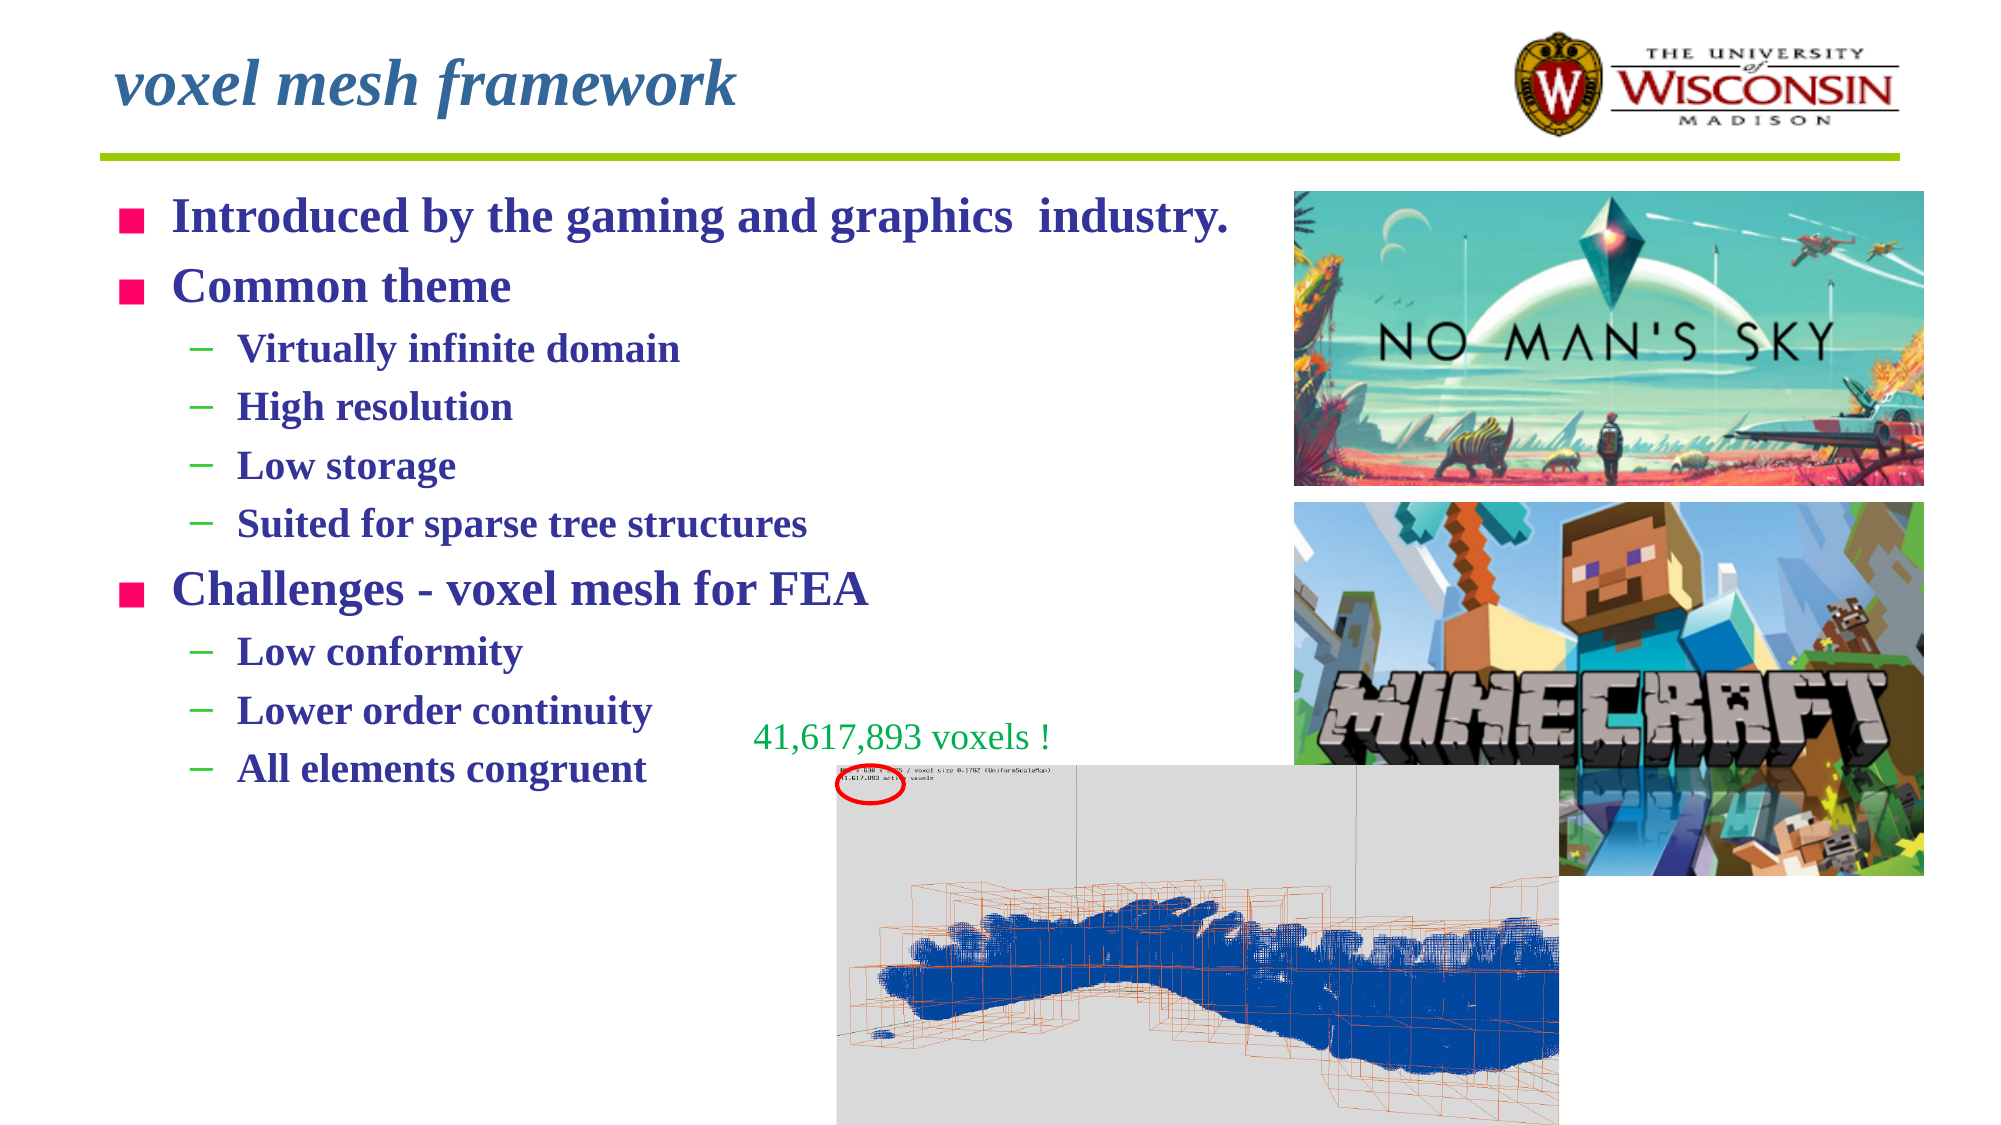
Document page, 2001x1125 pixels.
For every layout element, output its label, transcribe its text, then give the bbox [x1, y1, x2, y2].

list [1294, 191, 1924, 486]
text_box 41,617,893 voxels ! [738, 704, 1070, 766]
picture [836, 502, 1924, 1125]
text_box Introduced by the gaming and graphics industry. Common theme Virtually infinite domain High resolution Low storage Suited for sparse tree structures Challenges - voxel mesh for FEA Low conformity Lower order continuity All elements congruent [99, 174, 1268, 952]
title voxel mesh framework [99, 37, 1900, 121]
picture [1505, 22, 1908, 146]
